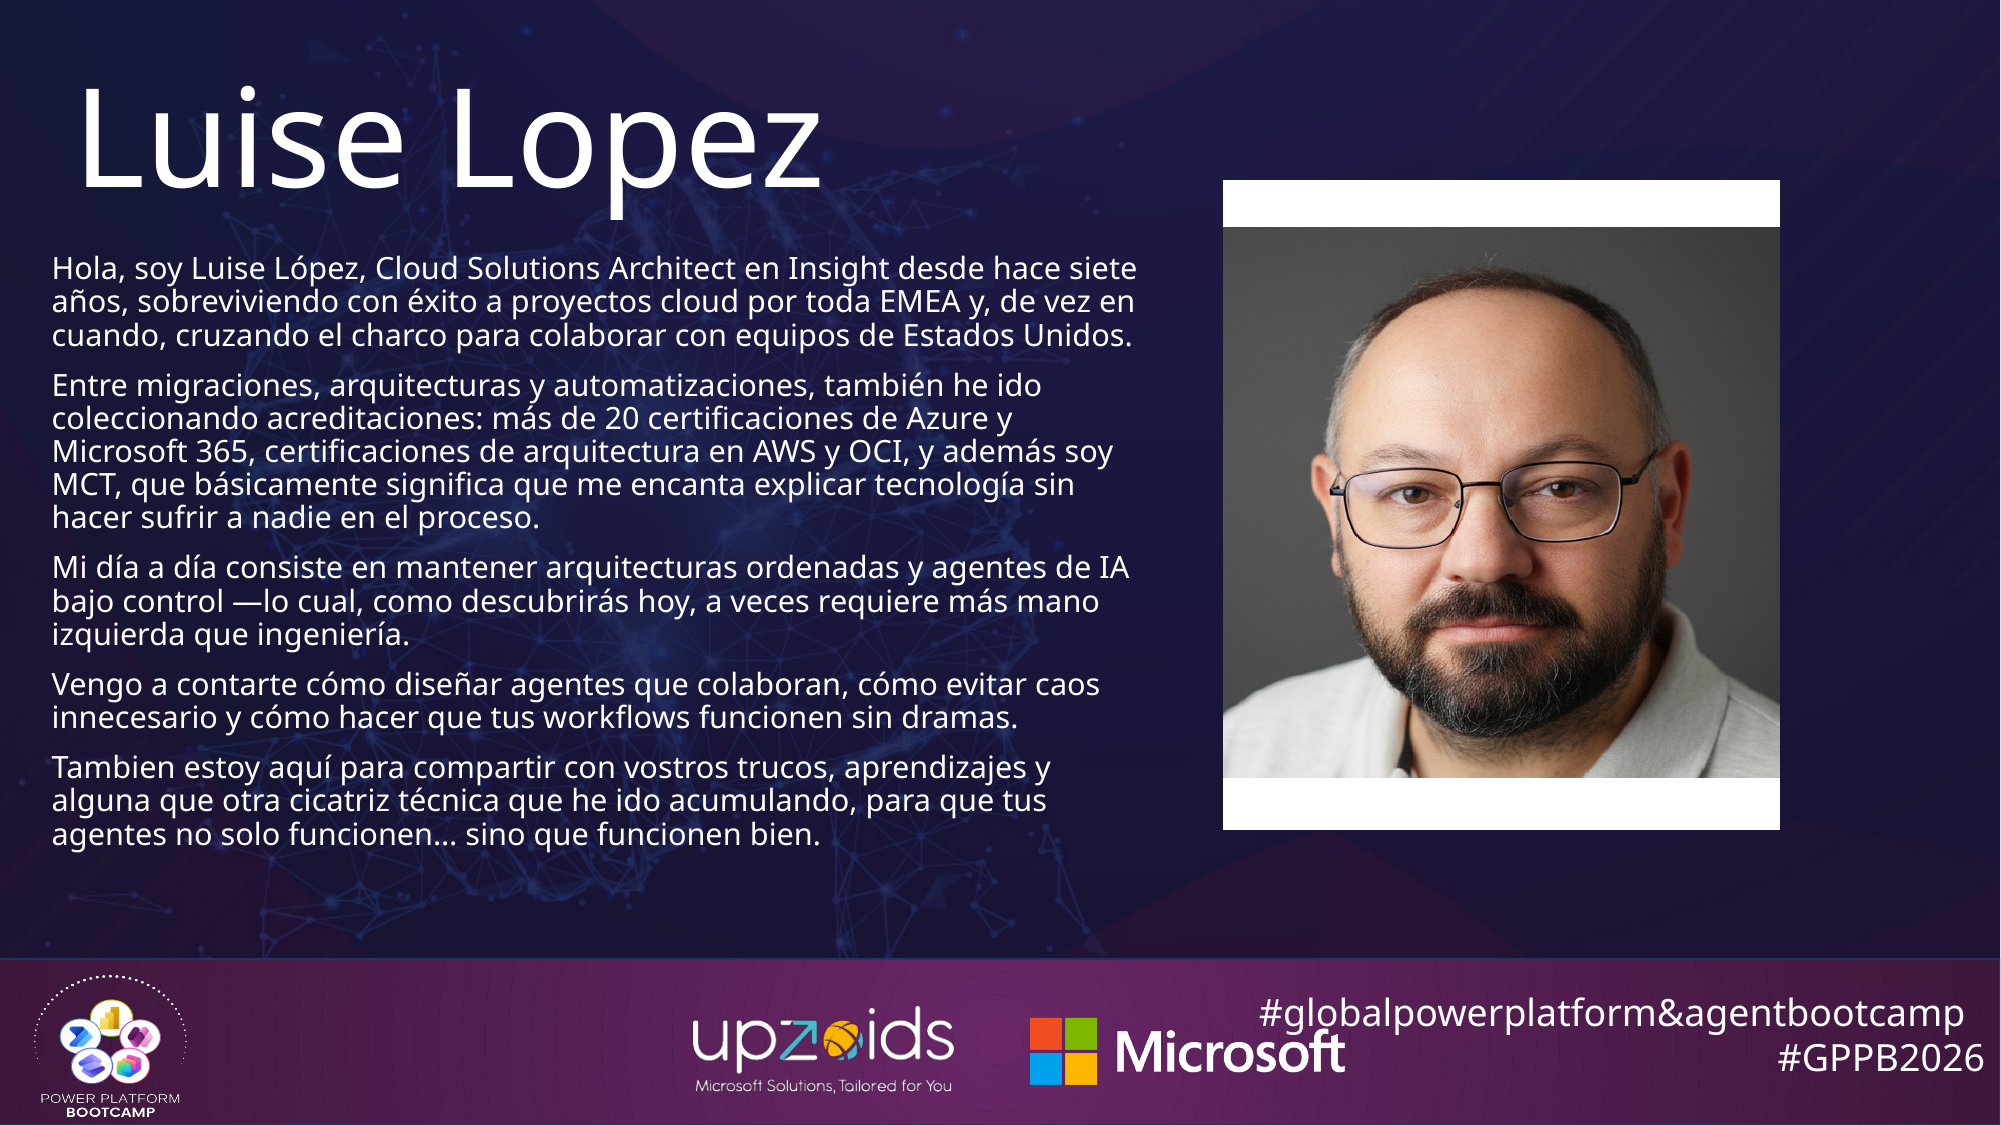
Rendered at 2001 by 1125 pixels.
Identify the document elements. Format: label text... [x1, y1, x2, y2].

picture [986, 977, 1388, 1125]
picture [693, 1006, 954, 1111]
picture [0, 0, 2001, 1125]
list Hola, soy Luise López, Cloud Solutions Architect en Insight desde hace siete años, sobreviviendo con éxito a proyectos cloud por toda EMEA y, de vez en cuando, cruzando el charco para colaborar con equipos de Estados Unidos. Entre migraciones, arquitecturas y automatizaciones, también he ido coleccionando acreditaciones: más de 20 certificaciones de Azure y Microsoft 365, certificaciones de arquitectura en AWS y OCI, y además soy MCT, que básicamente significa que me encanta explicar tecnología sin hacer sufrir a nadie en el proceso. Mi día a día consiste en mantener arquitecturas ordenadas y agentes de IA bajo control —lo cual, como descubrirás hoy, a veces requiere más mano izquierda que ingeniería. Vengo a contarte cómo diseñar agentes que colaboran, cómo evitar caos innecesario y cómo hacer que tus workflows funcionen sin dramas. Tambien estoy aquí para compartir con vostros trucos, aprendizajes y alguna que otra cicatriz técnica que he ido acumulando, para que tus agentes no solo funcionen… sino que funcionen bien. [36, 245, 1159, 880]
title Luise Lopez [58, 61, 941, 245]
